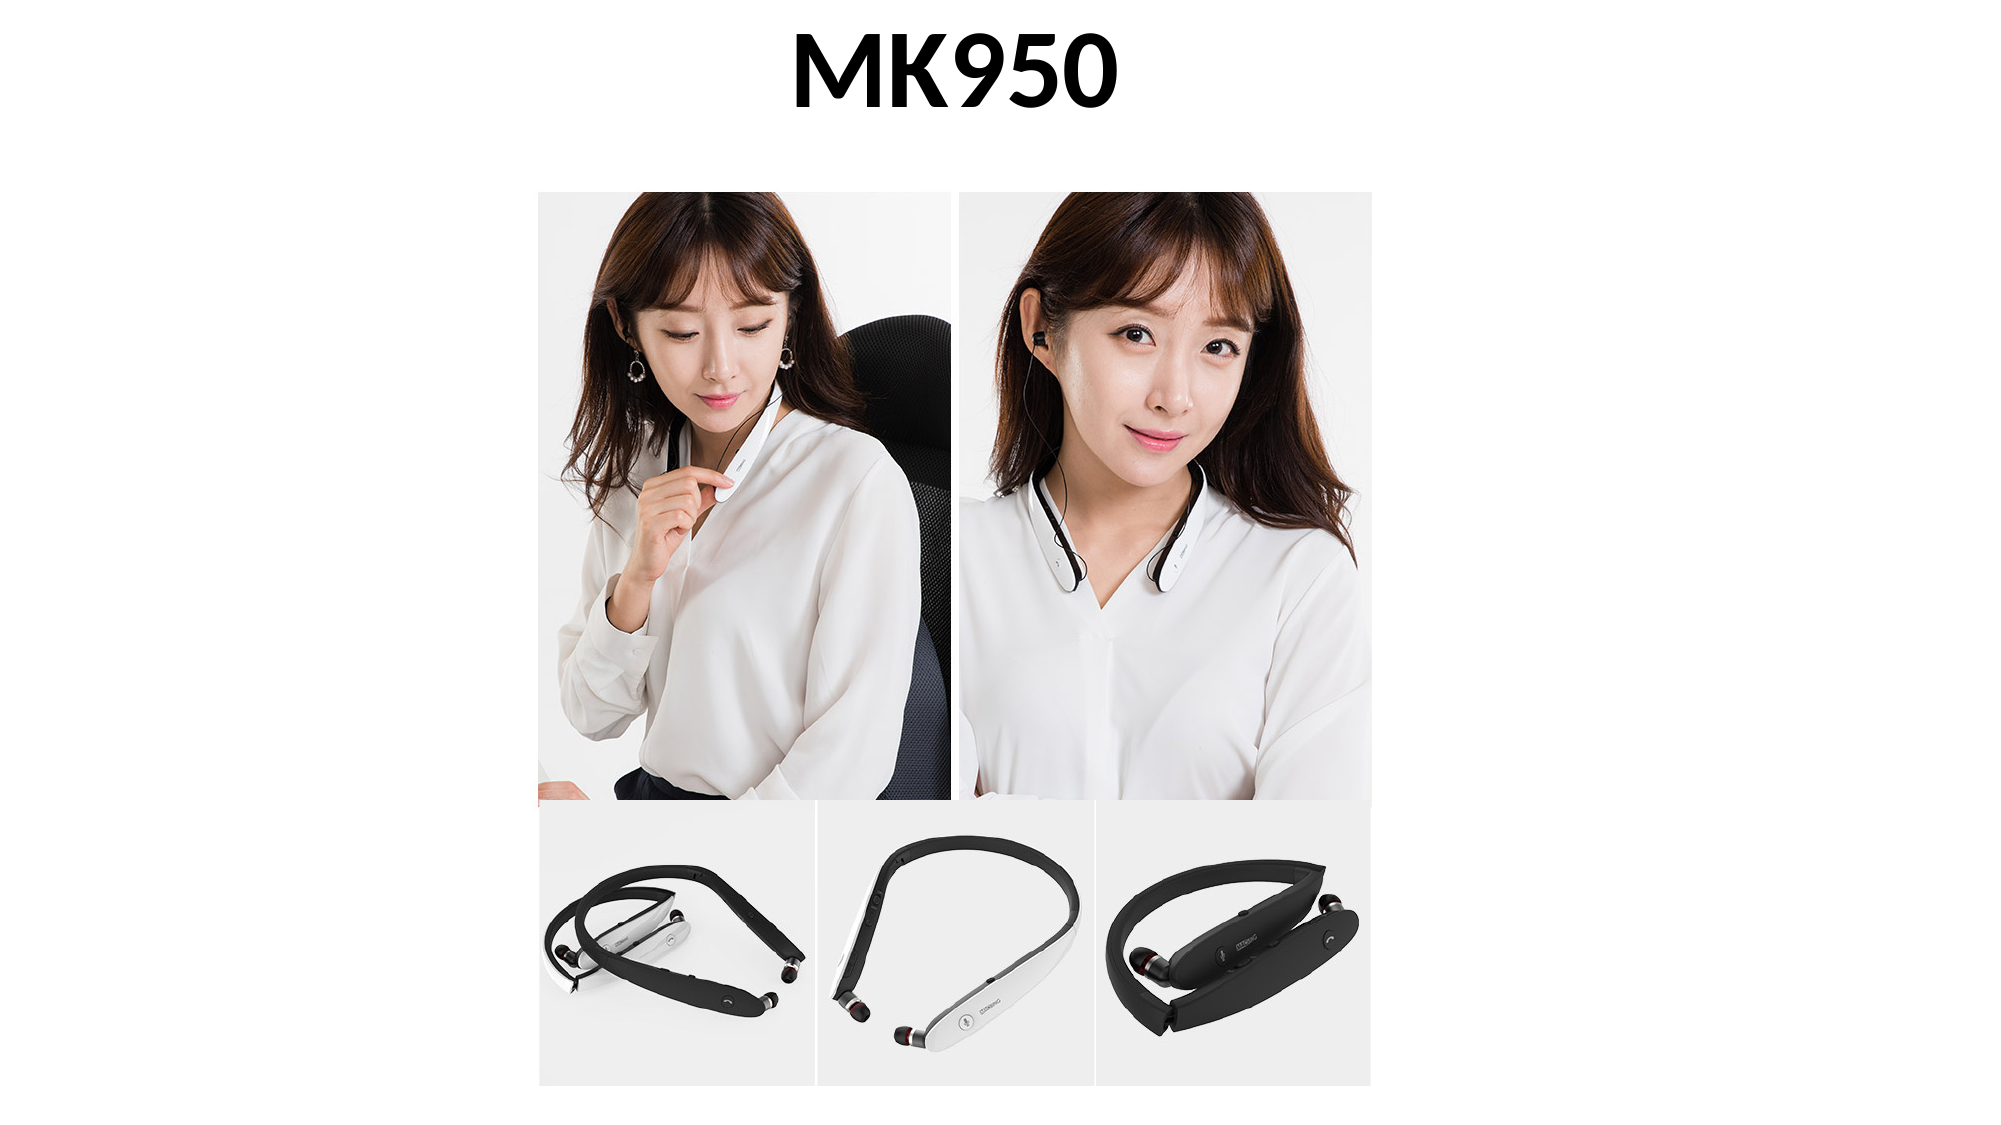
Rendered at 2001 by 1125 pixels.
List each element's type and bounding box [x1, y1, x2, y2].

text_box [282, 0, 1622, 1125]
